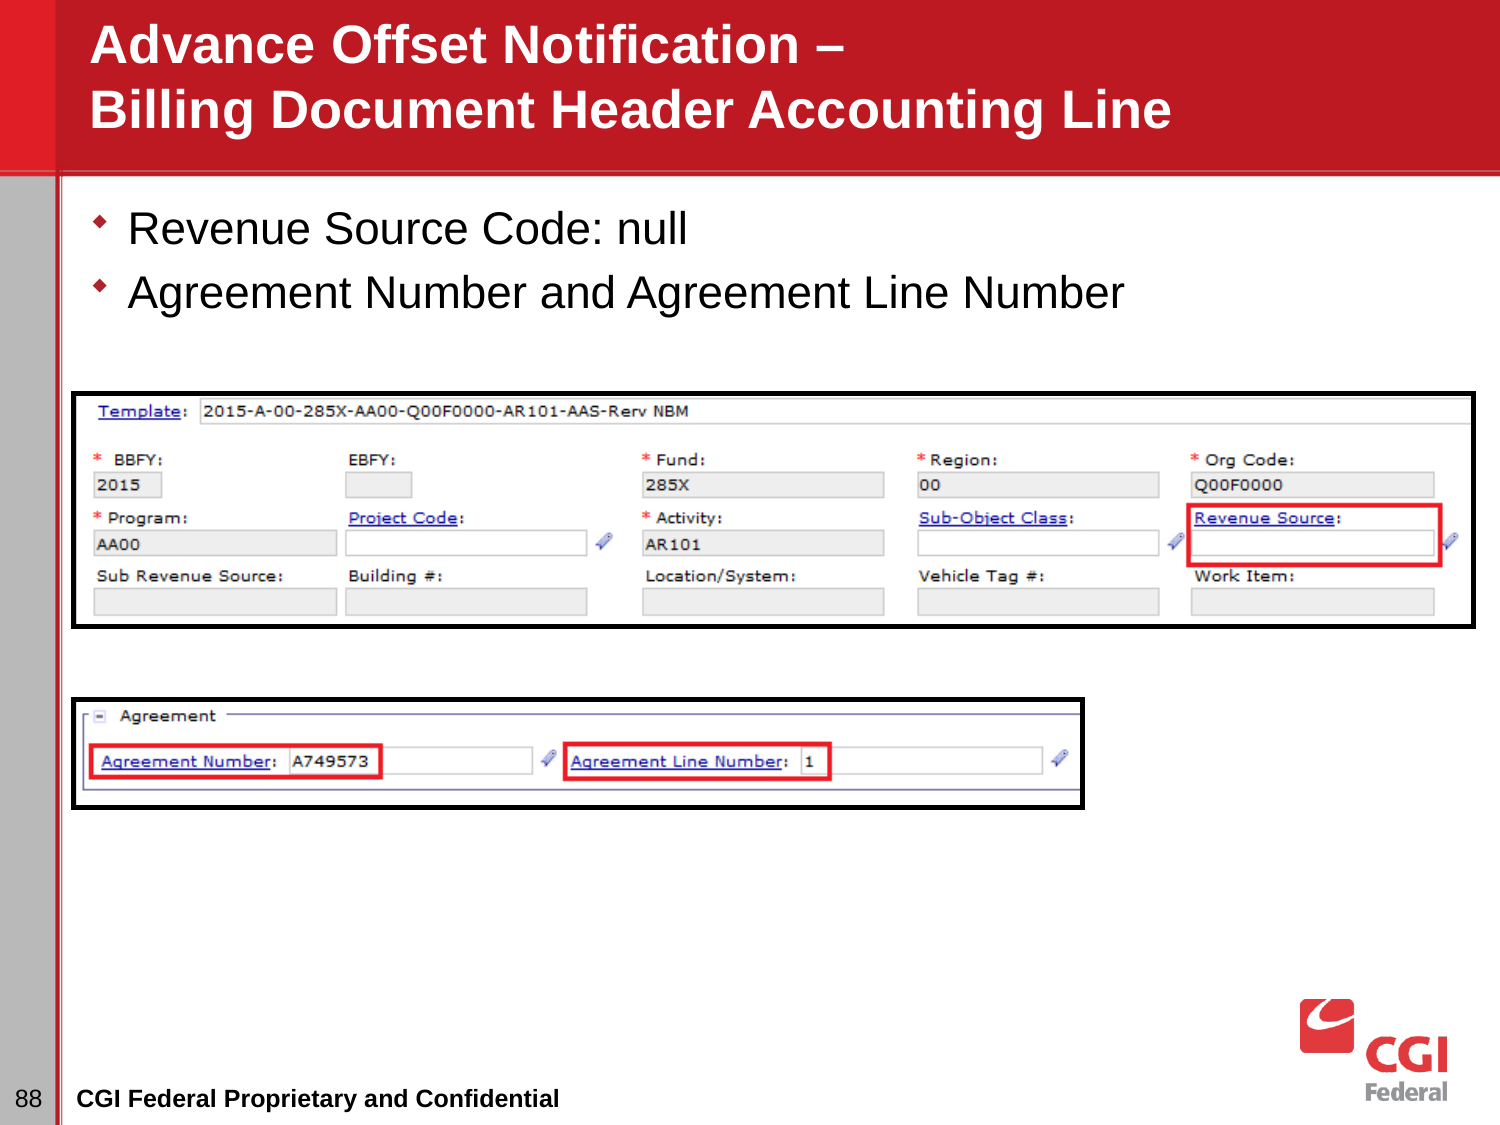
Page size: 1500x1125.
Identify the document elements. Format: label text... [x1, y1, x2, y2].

footer CGI Federal Proprietary and Confidential [61, 1074, 1212, 1125]
picture [0, 0, 1500, 1074]
title Advance Offset Notification – Billing Document Header Accounting Line [74, 54, 1440, 148]
picture [75, 701, 1081, 806]
picture [75, 395, 1472, 625]
slide_number 88 [0, 1074, 99, 1124]
picture [1300, 999, 1447, 1101]
list Revenue Source Code: null Agreement Number and Agreement Line Number [74, 191, 1425, 391]
